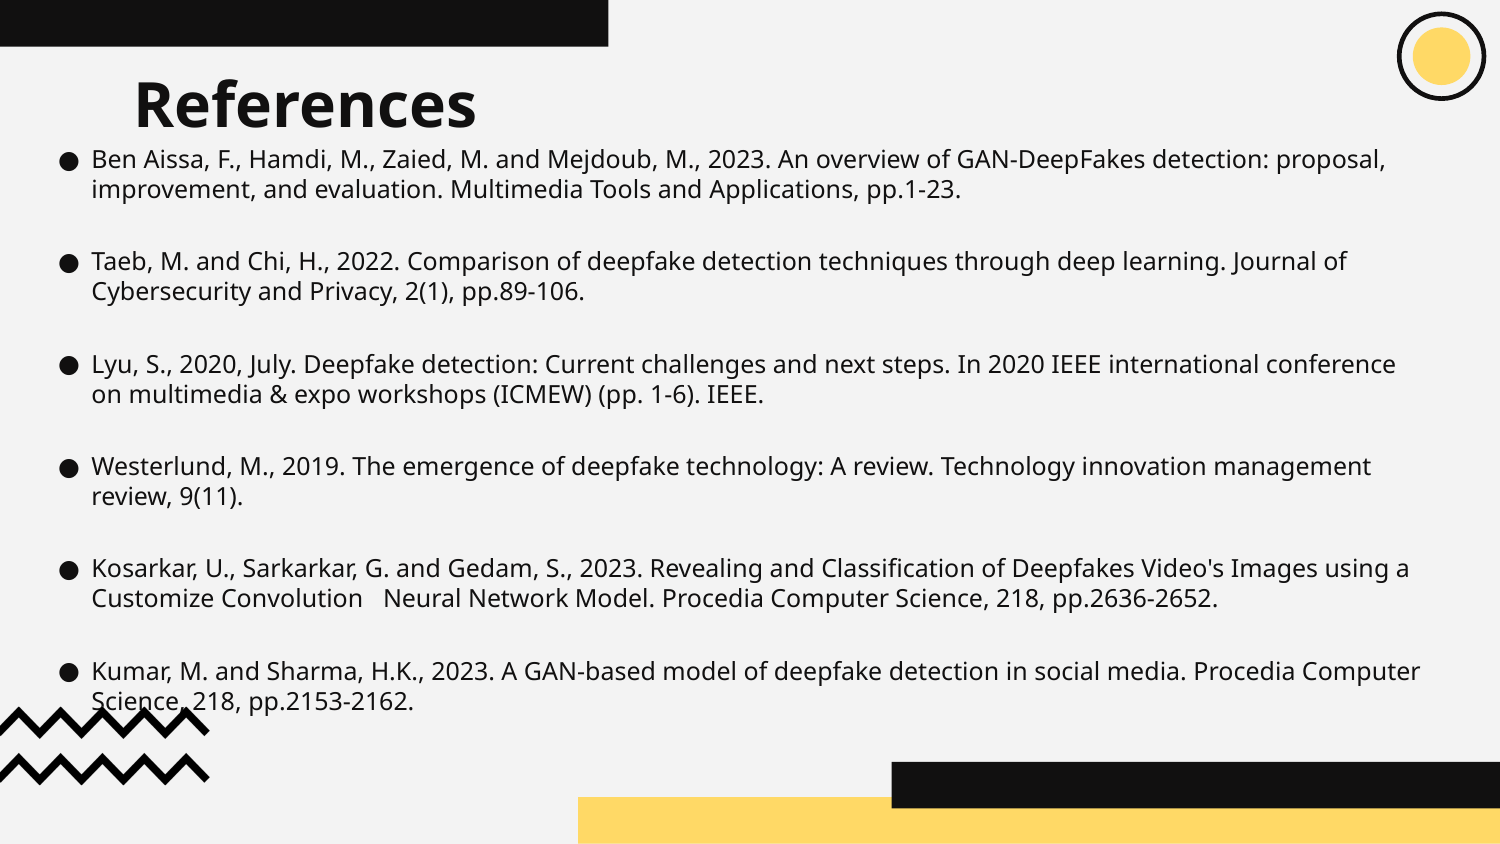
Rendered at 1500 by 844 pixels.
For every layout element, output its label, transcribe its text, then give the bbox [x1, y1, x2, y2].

title References [118, 50, 1382, 145]
picture [0, 699, 215, 789]
text_box [891, 761, 1500, 809]
text_box [0, 0, 609, 47]
list Ben Aissa, F., Hamdi, M., Zaied, M. and Mejdoub, M., 2023. An overview of GAN-DeepFakes detection: proposal, improvement, and evaluation. Multimedia Tools and Applications, pp.1-23. Taeb, M. and Chi, H., 2022. Comparison of deepfake detection techniques through deep learning. Journal of Cybersecurity and Privacy, 2(1), pp.89-106. Lyu, S., 2020, July. Deepfake detection: Current challenges and next steps. In 2020 IEEE international conference on multimedia & expo workshops (ICMEW) (pp. 1-6). IEEE. Westerlund, M., 2019. The emergence of deepfake technology: A review. Technology innovation management review, 9(11). Kosarkar, U., Sarkarkar, G. and Gedam, S., 2023. Revealing and Classification of Deepfakes Video's Images using a Customize Convolution Neural Network Model. Procedia Computer Science, 218, pp.2636-2652. Kumar, M. and Sharma, H.K., 2023. A GAN-based model of deepfake detection in social media. Procedia Computer Science, 218, pp.2153-2162. [36, 128, 1448, 641]
text_box [578, 797, 1500, 844]
